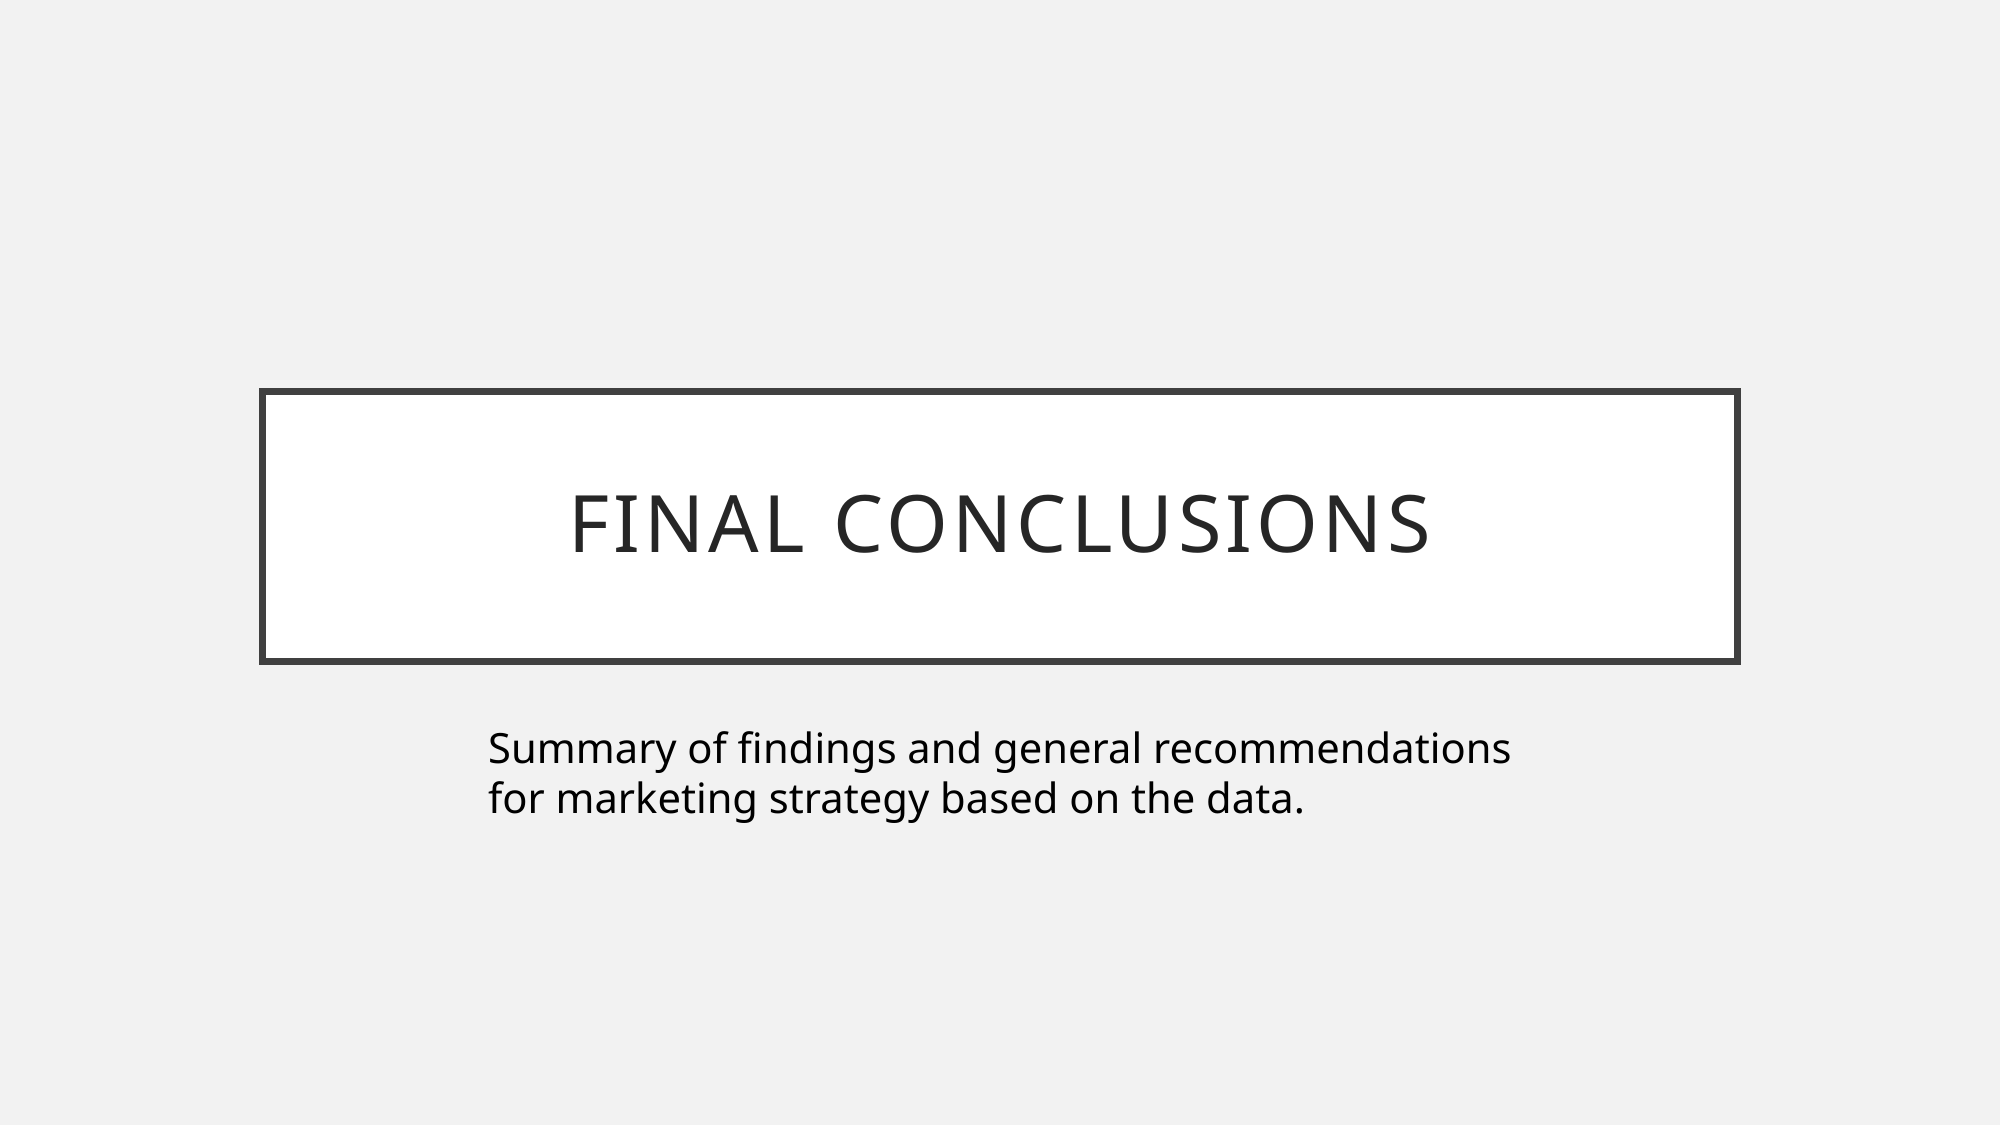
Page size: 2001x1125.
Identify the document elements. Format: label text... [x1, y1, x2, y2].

title Final conclusions [259, 388, 1741, 665]
list Summary of findings and general recommendations for marketing strategy based on the data. [442, 713, 1558, 922]
